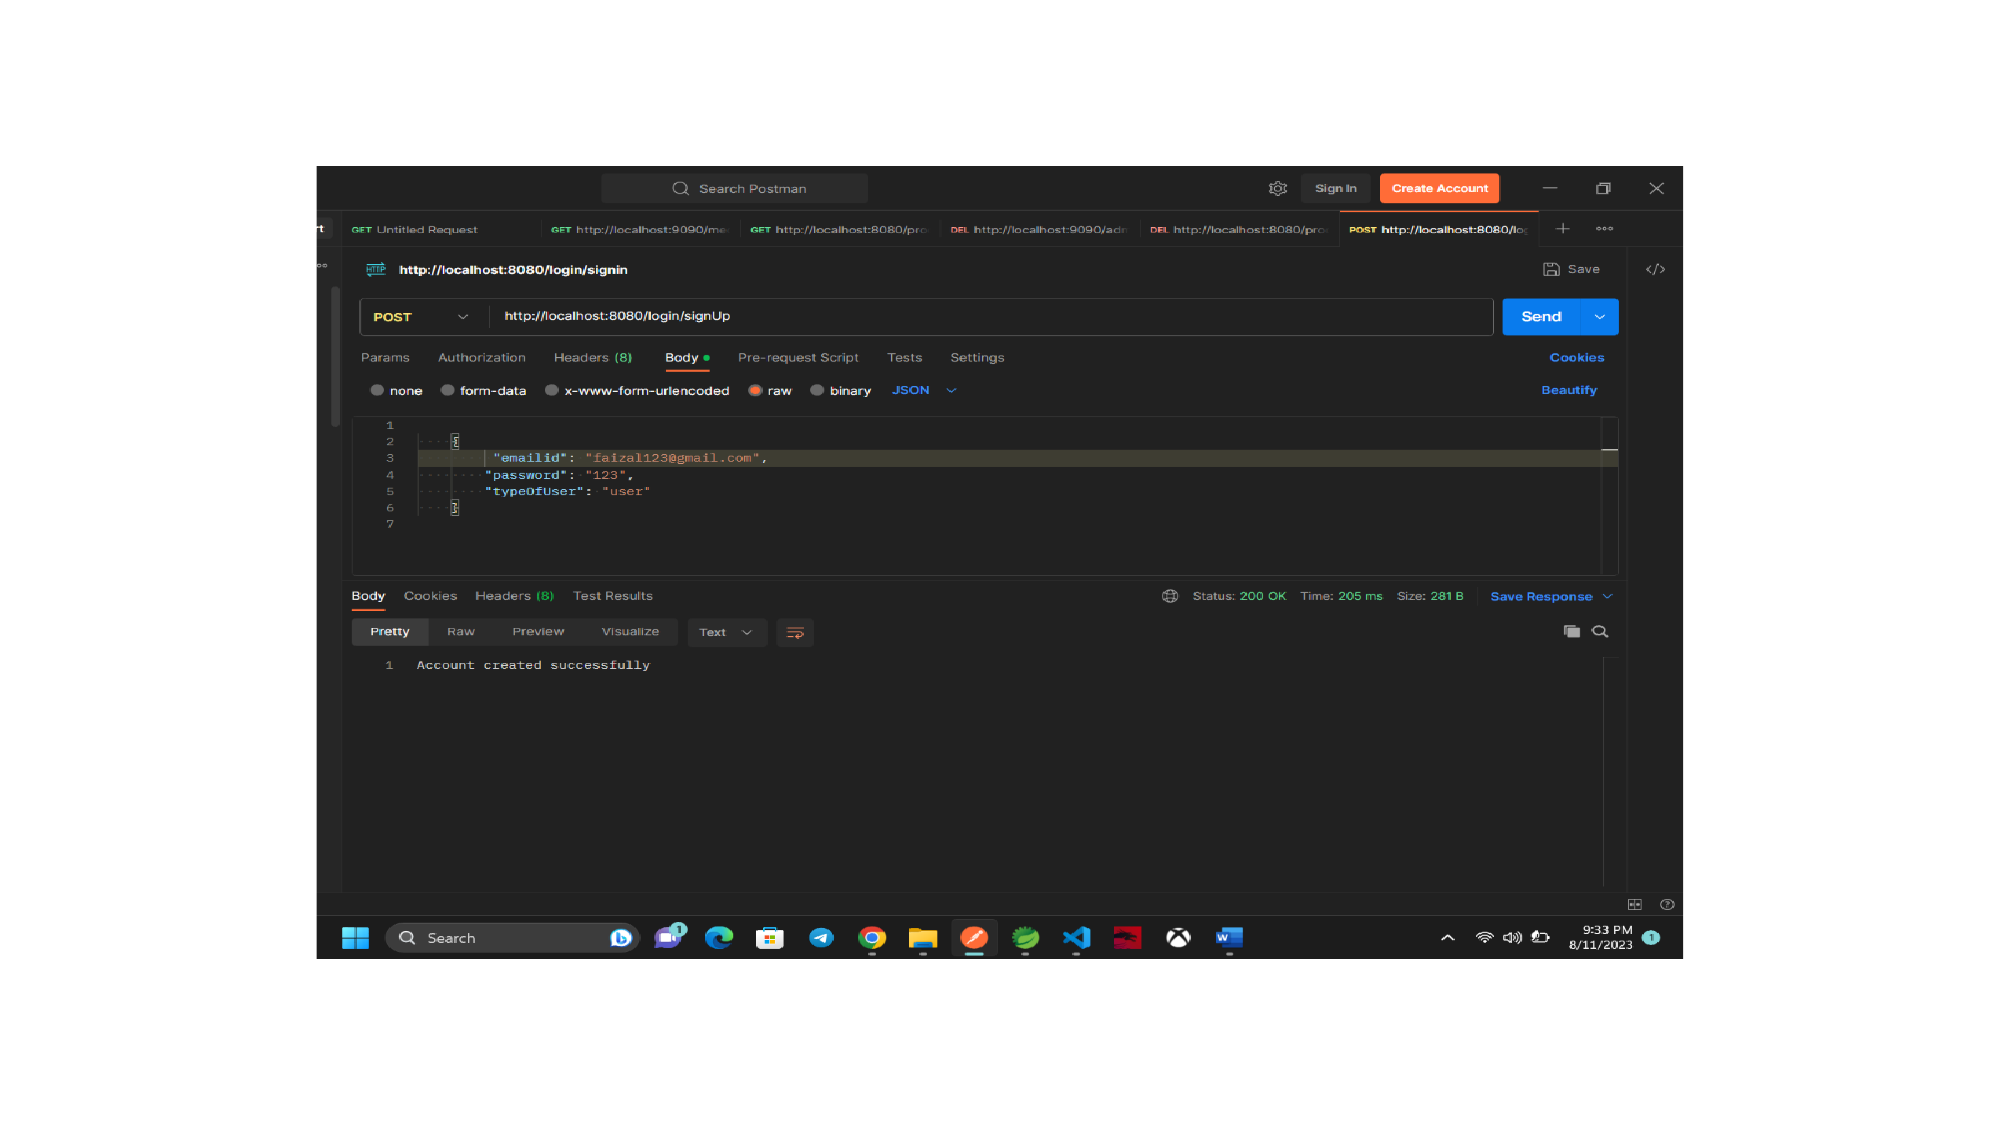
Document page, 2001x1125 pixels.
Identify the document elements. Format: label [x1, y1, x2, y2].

list [316, 166, 1684, 959]
